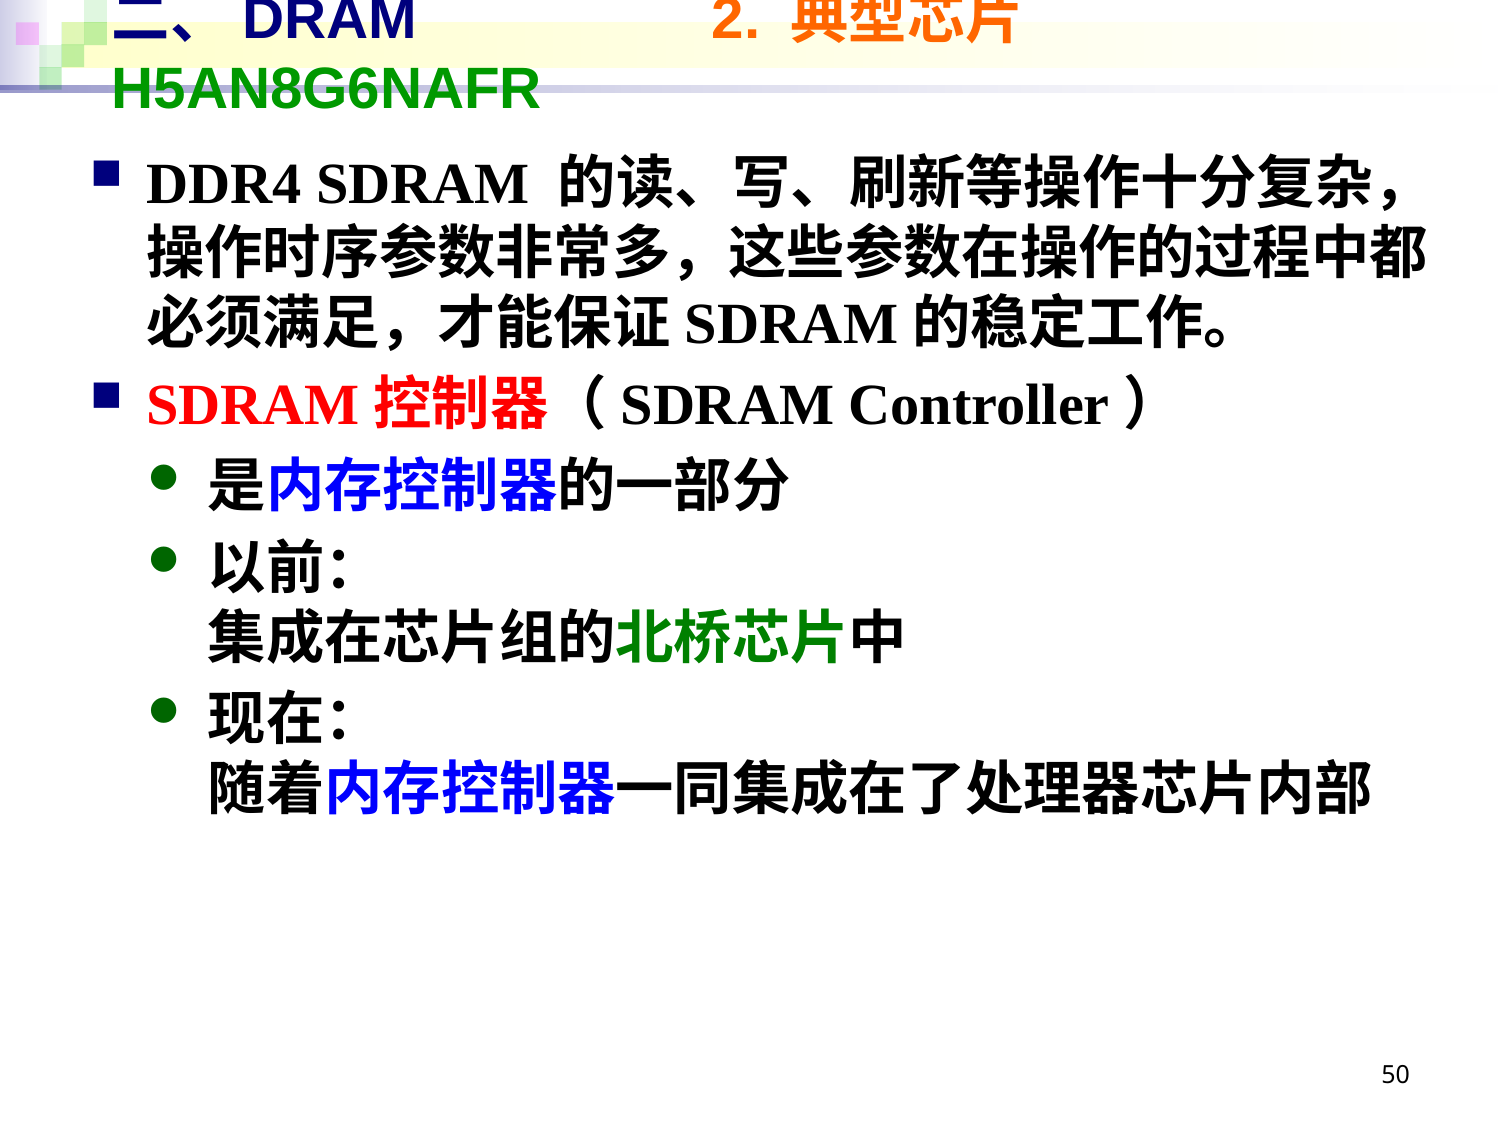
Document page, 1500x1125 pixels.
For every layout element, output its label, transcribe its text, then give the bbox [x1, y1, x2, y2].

title 二、DRAM 2. 典型芯片 H5AN8G6NAFR [96, 6, 1448, 94]
list DDR4 SDRAM 的读、写、刷新等操作十分复杂，操作时序参数非常多，这些参数在操作的过程中都必须满足，才能保证SDRAM的稳定工作。 SDRAM控制器（SDRAM Controller） 是内存控制器的一部分 以前： 集成在芯片组的北桥芯片中 现在： 随着内存控制器一同集成在了处理器芯片内部 [74, 136, 1448, 1024]
slide_number 50 [1074, 1024, 1426, 1101]
